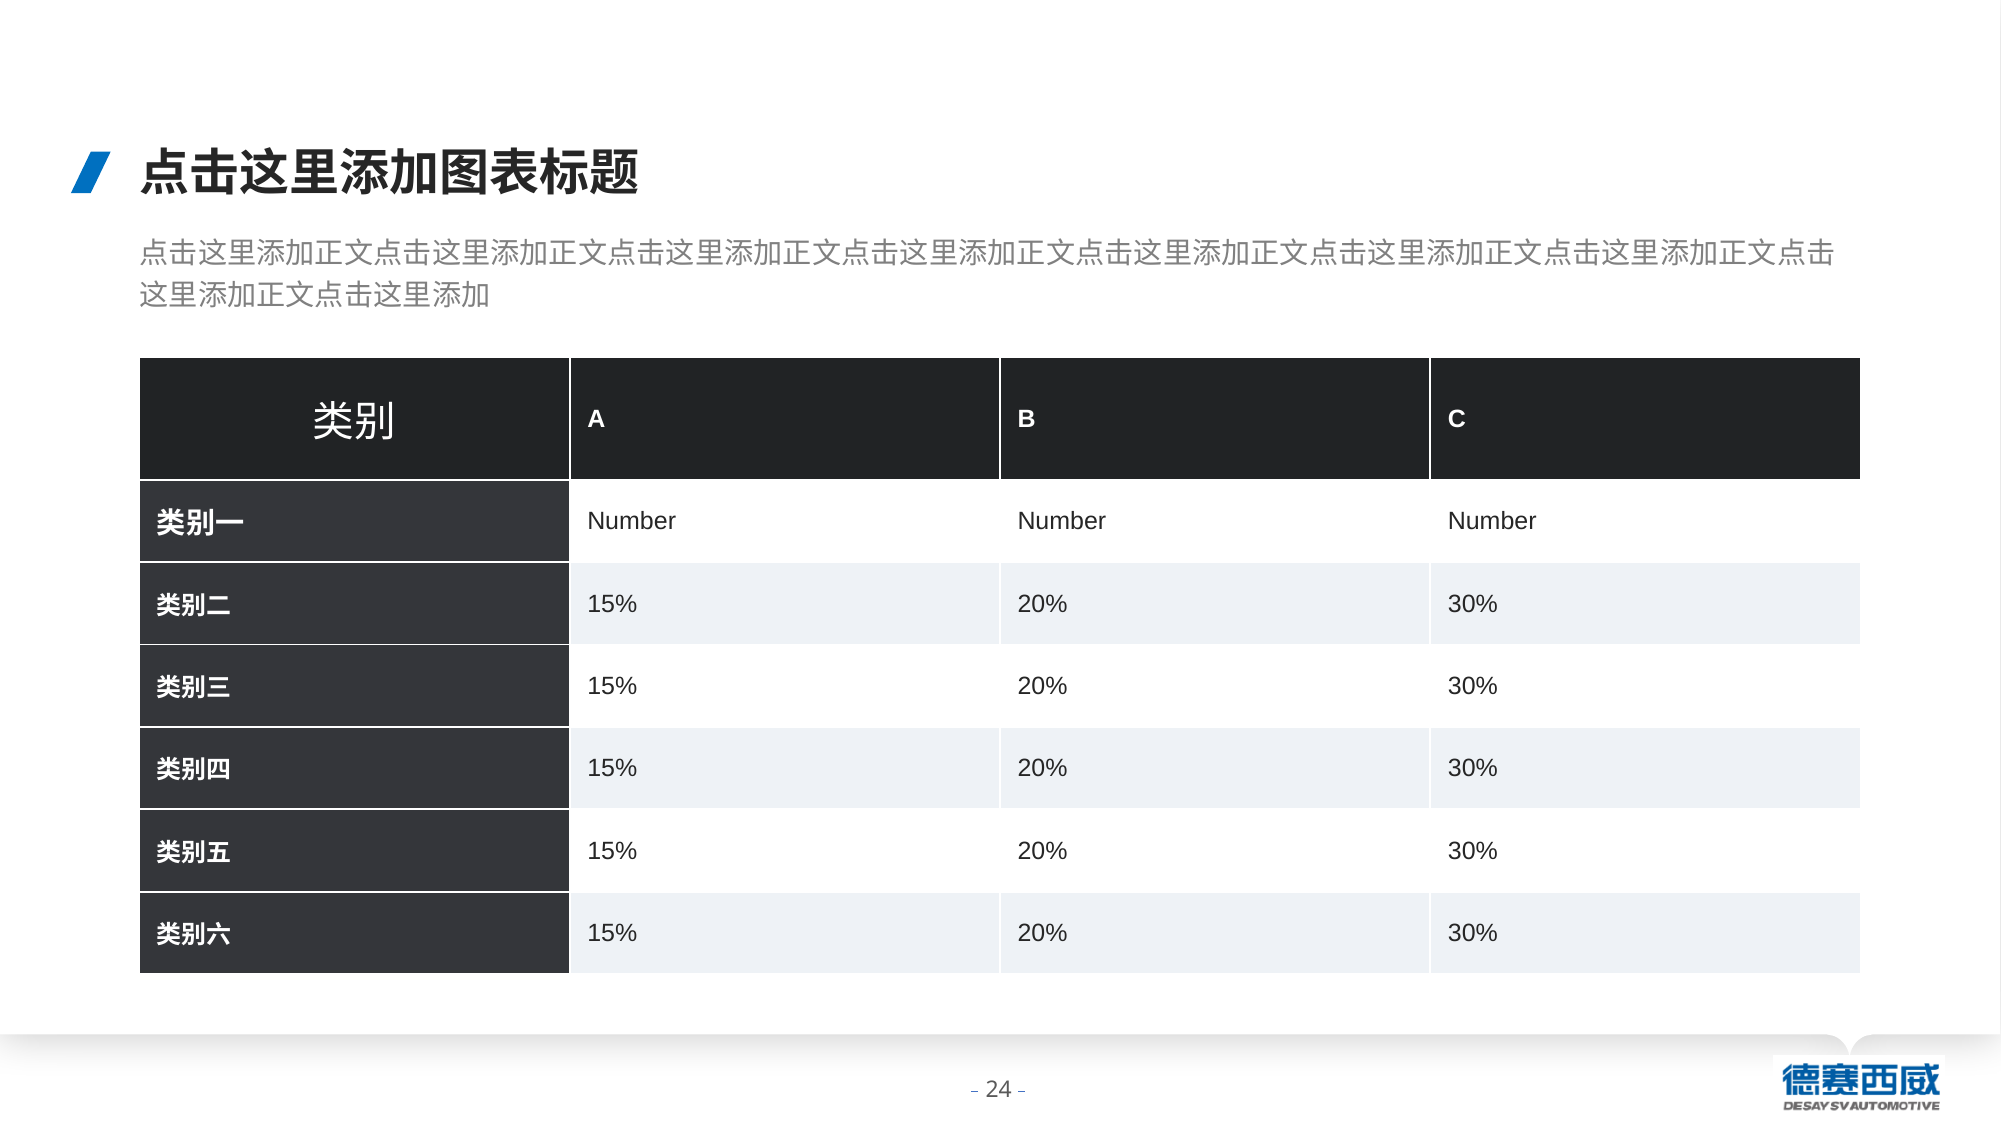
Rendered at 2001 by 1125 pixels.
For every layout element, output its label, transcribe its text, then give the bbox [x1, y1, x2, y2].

table_cell 30% [1431, 563, 1860, 644]
table_cell 15% [571, 810, 999, 891]
picture [1773, 1055, 1945, 1121]
table_cell 15% [571, 645, 999, 726]
table_header C [1431, 358, 1860, 479]
table_header A [571, 358, 999, 479]
table_cell 类别六 [140, 893, 569, 973]
table_cell 15% [571, 893, 999, 973]
table_cell Number [1001, 481, 1429, 561]
table_cell 类别一 [140, 481, 569, 561]
text_box 点击这里添加正文点击这里添加正文点击这里添加正文点击这里添加正文点击这里添加正文点击这里添加正文点击这里添加正文点击这里添加正文点击这里添加 [124, 219, 1861, 319]
table_cell 类别四 [140, 728, 569, 808]
table_cell 20% [1001, 563, 1429, 644]
table_header B [1001, 358, 1429, 479]
table_cell 30% [1431, 645, 1860, 726]
table_cell 20% [1001, 728, 1429, 808]
table_cell 20% [1001, 893, 1429, 973]
text_box 点击这里添加图表标题 [124, 133, 879, 209]
text_box [69, 150, 113, 195]
table_cell 15% [571, 728, 999, 808]
table_cell Number [571, 481, 999, 561]
table_cell 15% [571, 563, 999, 644]
table_cell 类别三 [140, 645, 569, 726]
table_cell 类别二 [140, 563, 569, 644]
table_cell 类别五 [140, 810, 569, 891]
table_cell 20% [1001, 645, 1429, 726]
table_cell 30% [1431, 810, 1860, 891]
table_cell 20% [1001, 810, 1429, 891]
table_cell Number [1431, 481, 1860, 561]
table_cell 30% [1431, 728, 1860, 808]
table_header 类别 [140, 358, 569, 479]
table_cell 30% [1431, 893, 1860, 973]
